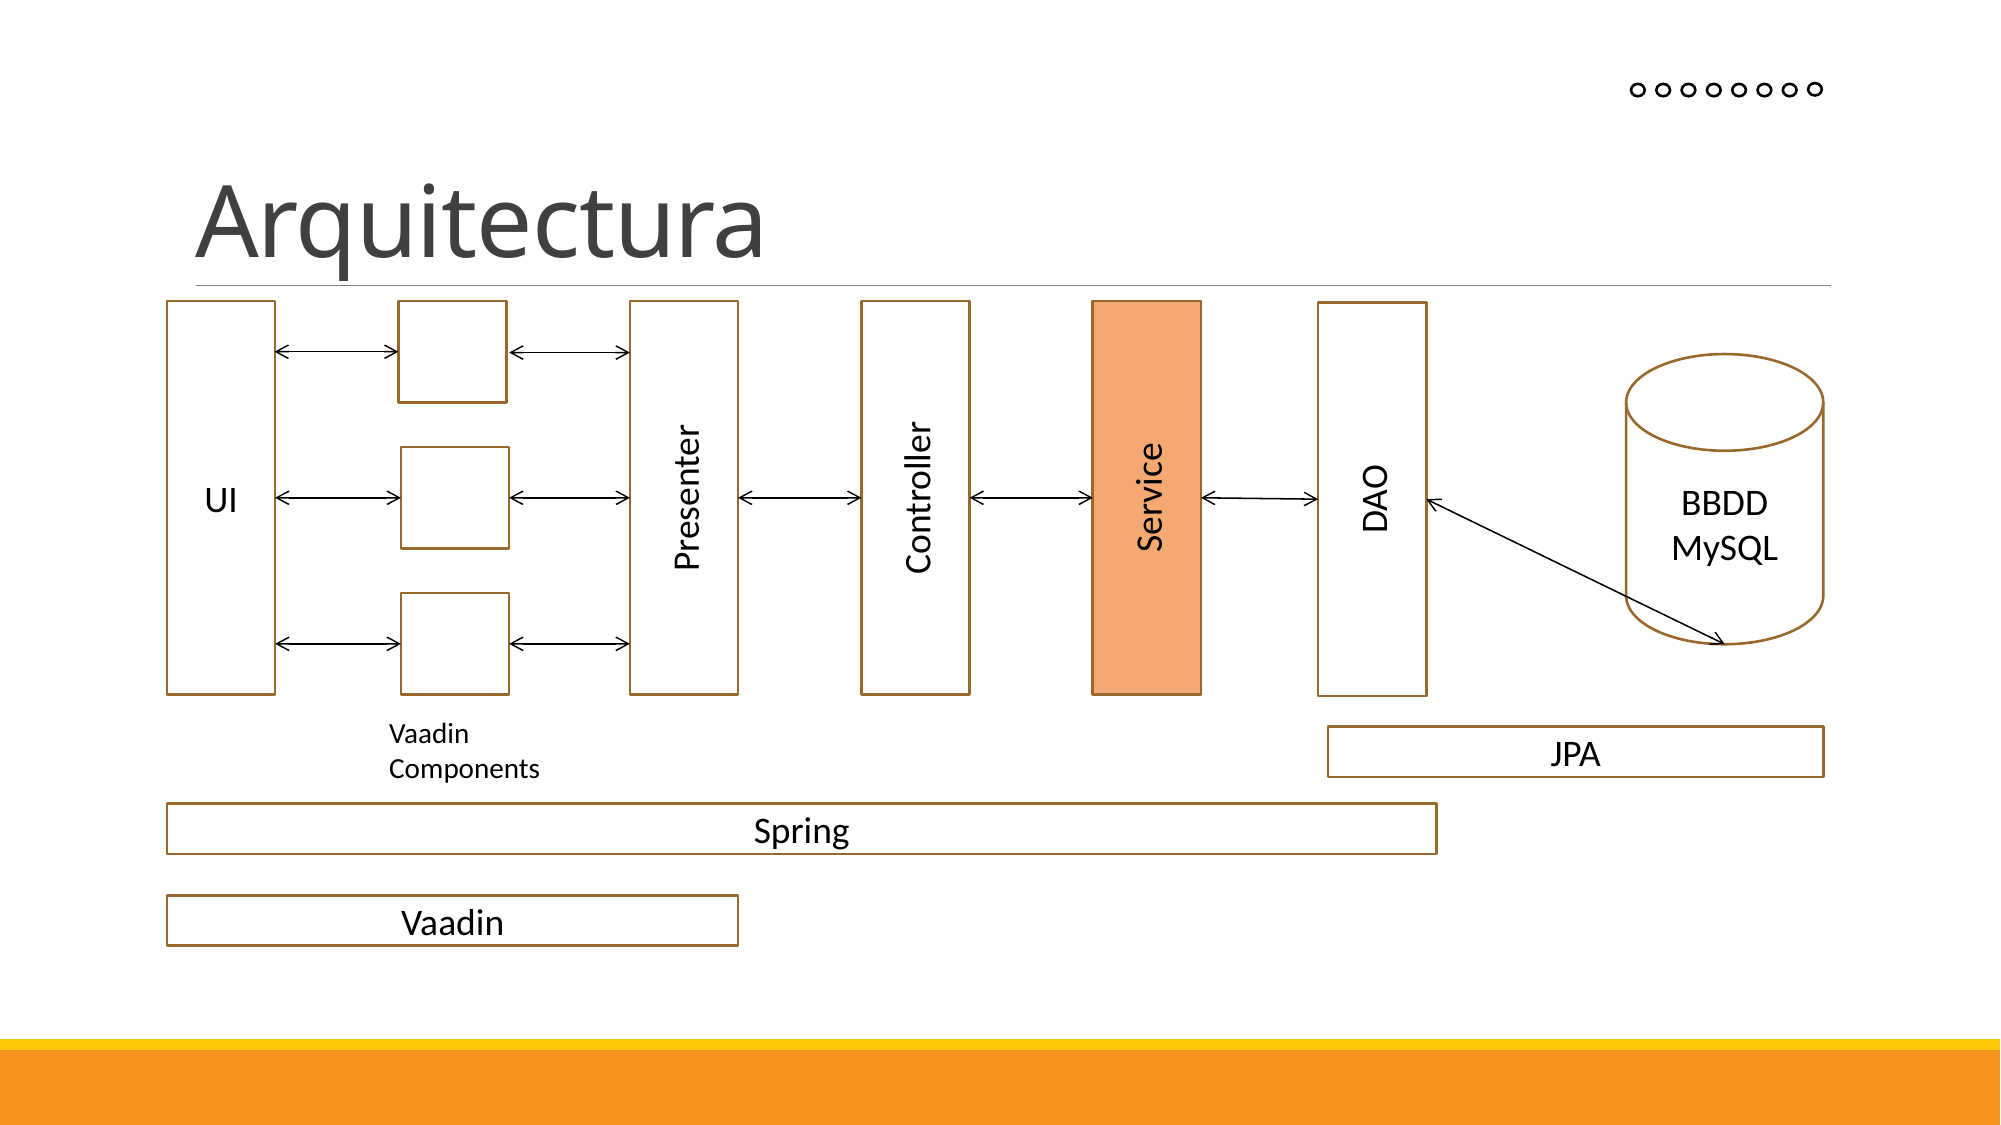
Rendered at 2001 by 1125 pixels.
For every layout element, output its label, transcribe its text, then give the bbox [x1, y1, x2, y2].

text_box [1629, 82, 1646, 98]
text_box DAO [1317, 301, 1428, 697]
text_box [1730, 82, 1748, 98]
text_box Service [1091, 300, 1202, 696]
text_box [1781, 82, 1798, 98]
text_box Presenter [629, 300, 739, 696]
text_box [400, 446, 510, 550]
text_box Spring [166, 802, 1438, 855]
text_box Controller [860, 300, 971, 696]
text_box Vaadin [166, 894, 739, 947]
text_box UI [166, 300, 276, 696]
text_box [1705, 82, 1722, 98]
title Arquitectura [180, 47, 1830, 285]
text_box JPA [1327, 725, 1825, 778]
text_box [400, 592, 510, 696]
text_box [1655, 82, 1672, 98]
text_box [1756, 82, 1773, 98]
text_box [1680, 82, 1697, 98]
text_box BBDD MySQL [1624, 352, 1825, 646]
text_box [1806, 81, 1824, 97]
text_box Vaadin Components [374, 706, 558, 792]
text_box [397, 300, 508, 404]
